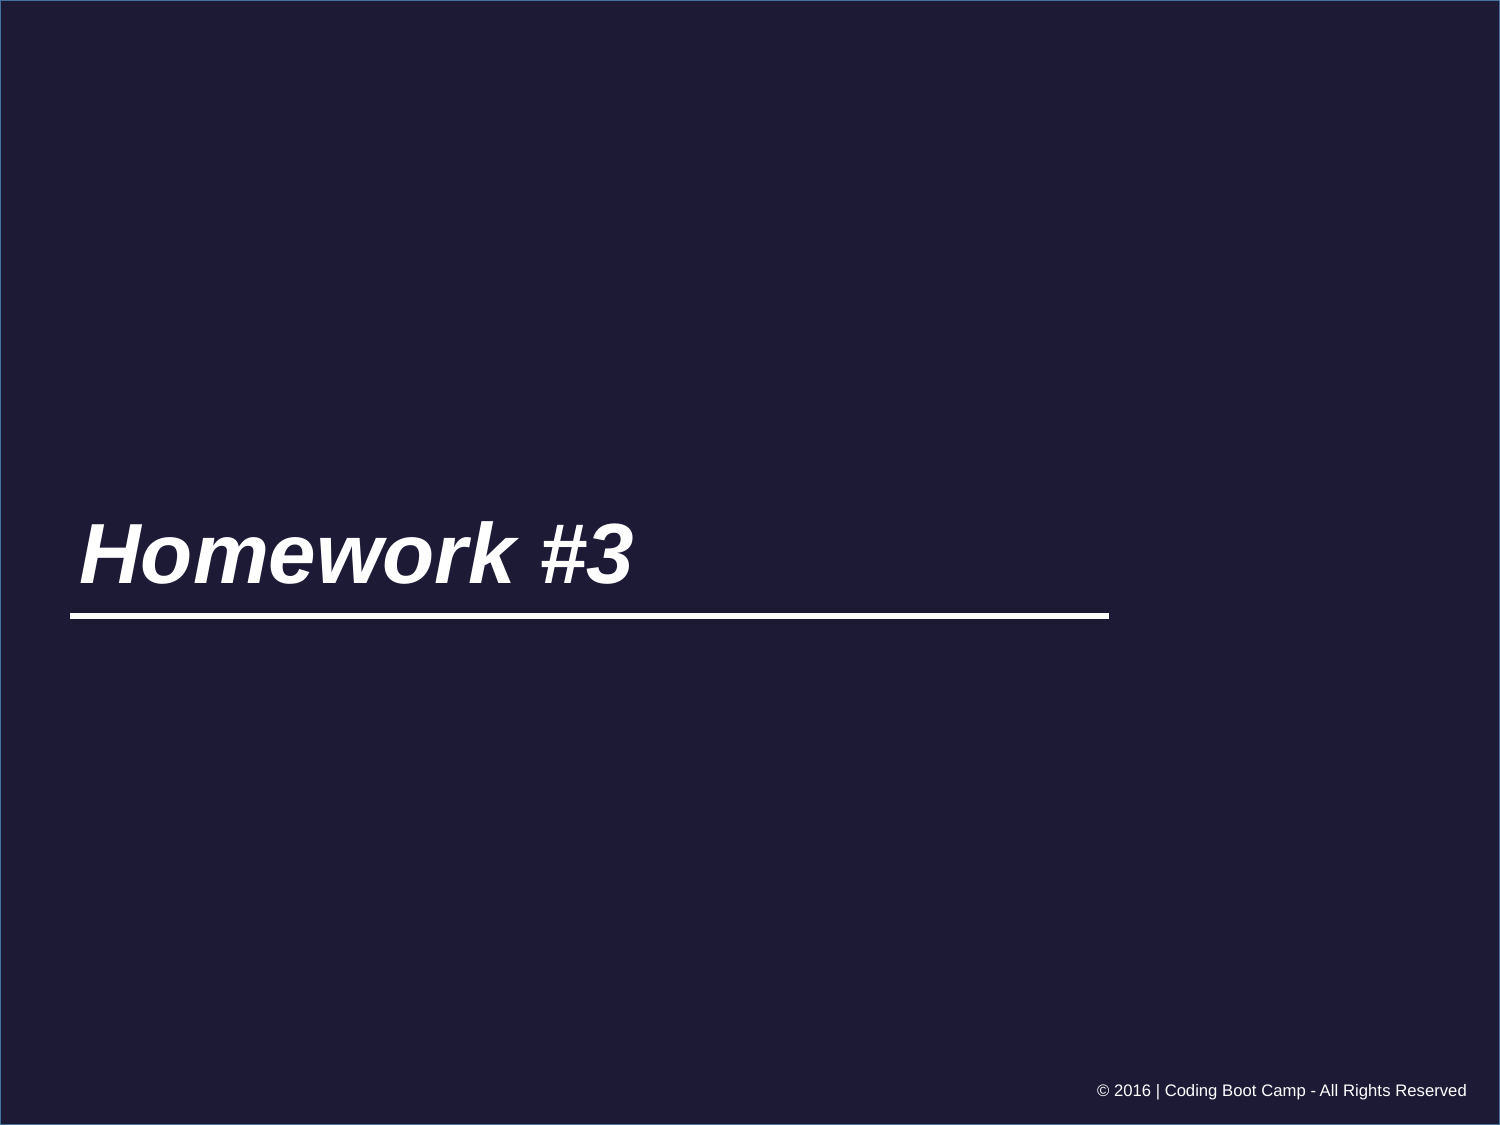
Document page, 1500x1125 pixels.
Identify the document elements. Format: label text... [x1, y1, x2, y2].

title Homework #3 [64, 484, 1415, 628]
